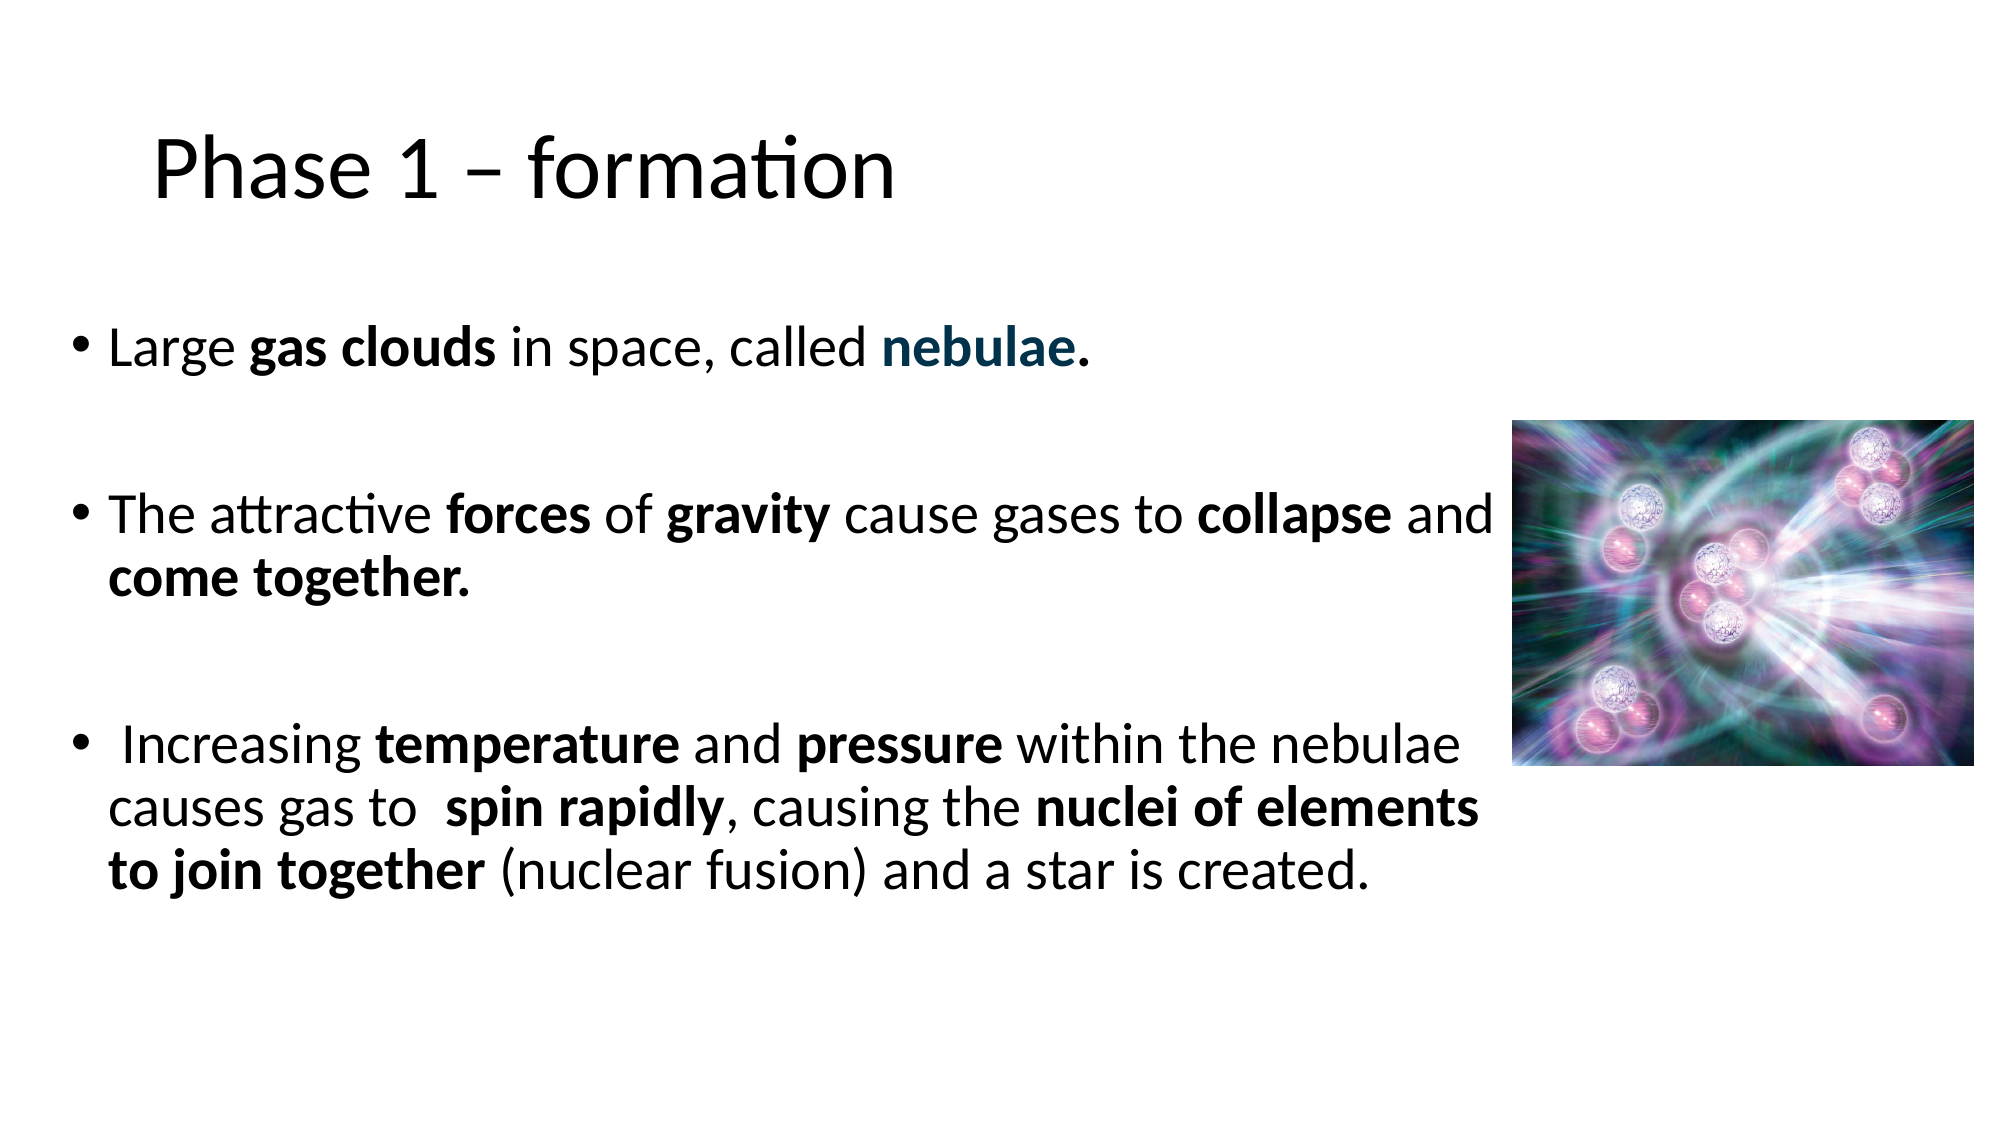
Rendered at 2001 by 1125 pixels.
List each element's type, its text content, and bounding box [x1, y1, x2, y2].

list Large gas clouds in space, called nebulae. The attractive forces of gravity cause gases to collapse and come together. Increasing temperature and pressure within the nebulae causes gas to spin rapidly, causing the nuclei of elements to join together (nuclear fusion) and a star is created. [55, 308, 1535, 1023]
picture [1512, 420, 1974, 767]
title Phase 1 – formation [137, 59, 1863, 278]
